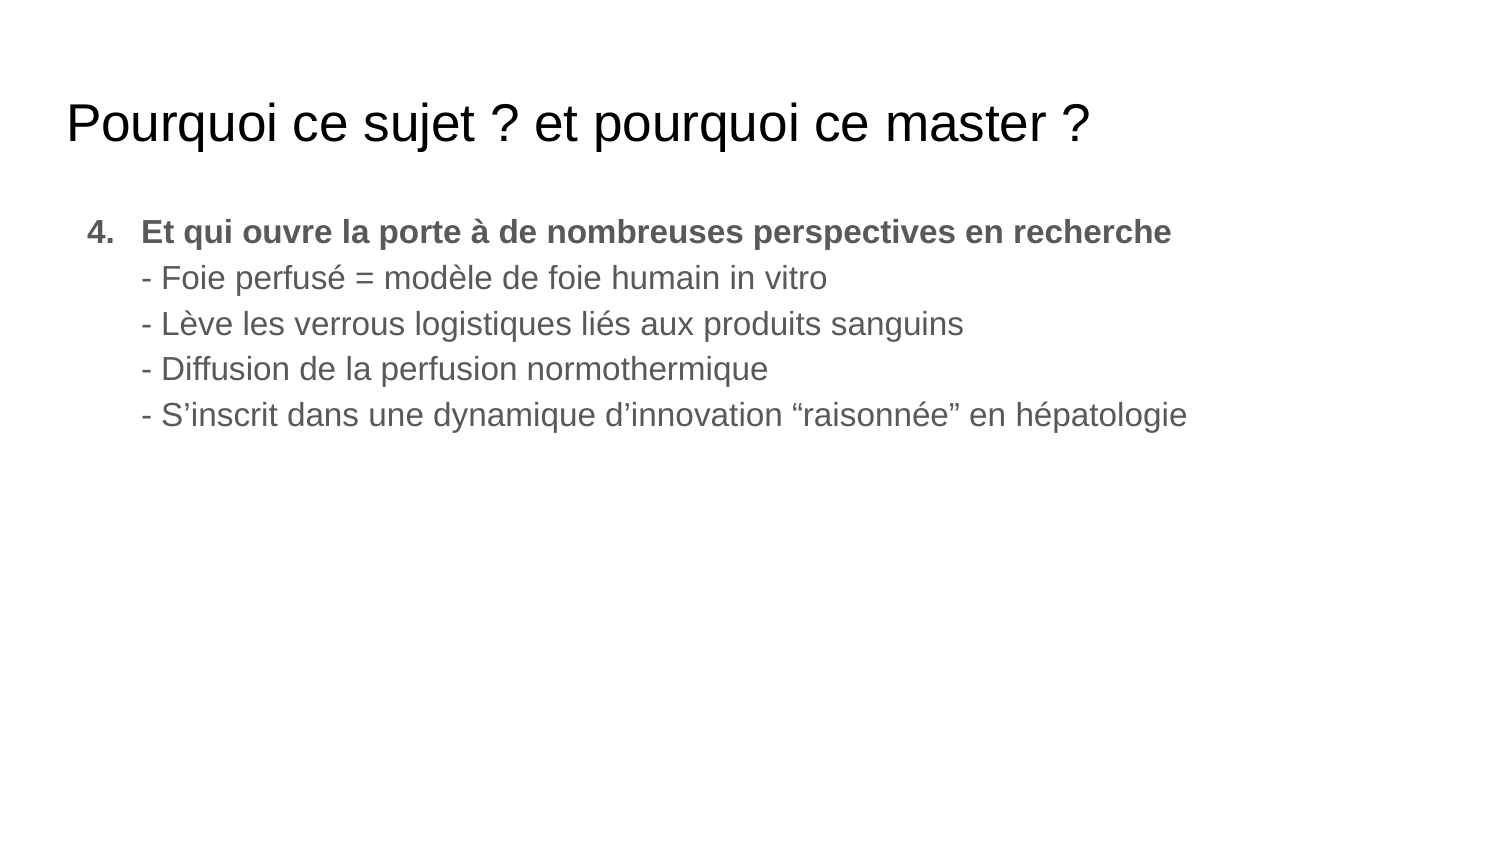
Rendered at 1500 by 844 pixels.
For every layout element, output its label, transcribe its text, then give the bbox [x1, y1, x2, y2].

list Et qui ouvre la porte à de nombreuses perspectives en recherche - Foie perfusé = modèle de foie humain in vitro - Lève les verrous logistiques liés aux produits sanguins - Diffusion de la perfusion normothermique - S’inscrit dans une dynamique d’innovation “raisonnée” en hépatologie [51, 189, 1491, 750]
title Pourquoi ce sujet ? et pourquoi ce master ? [51, 72, 1449, 167]
